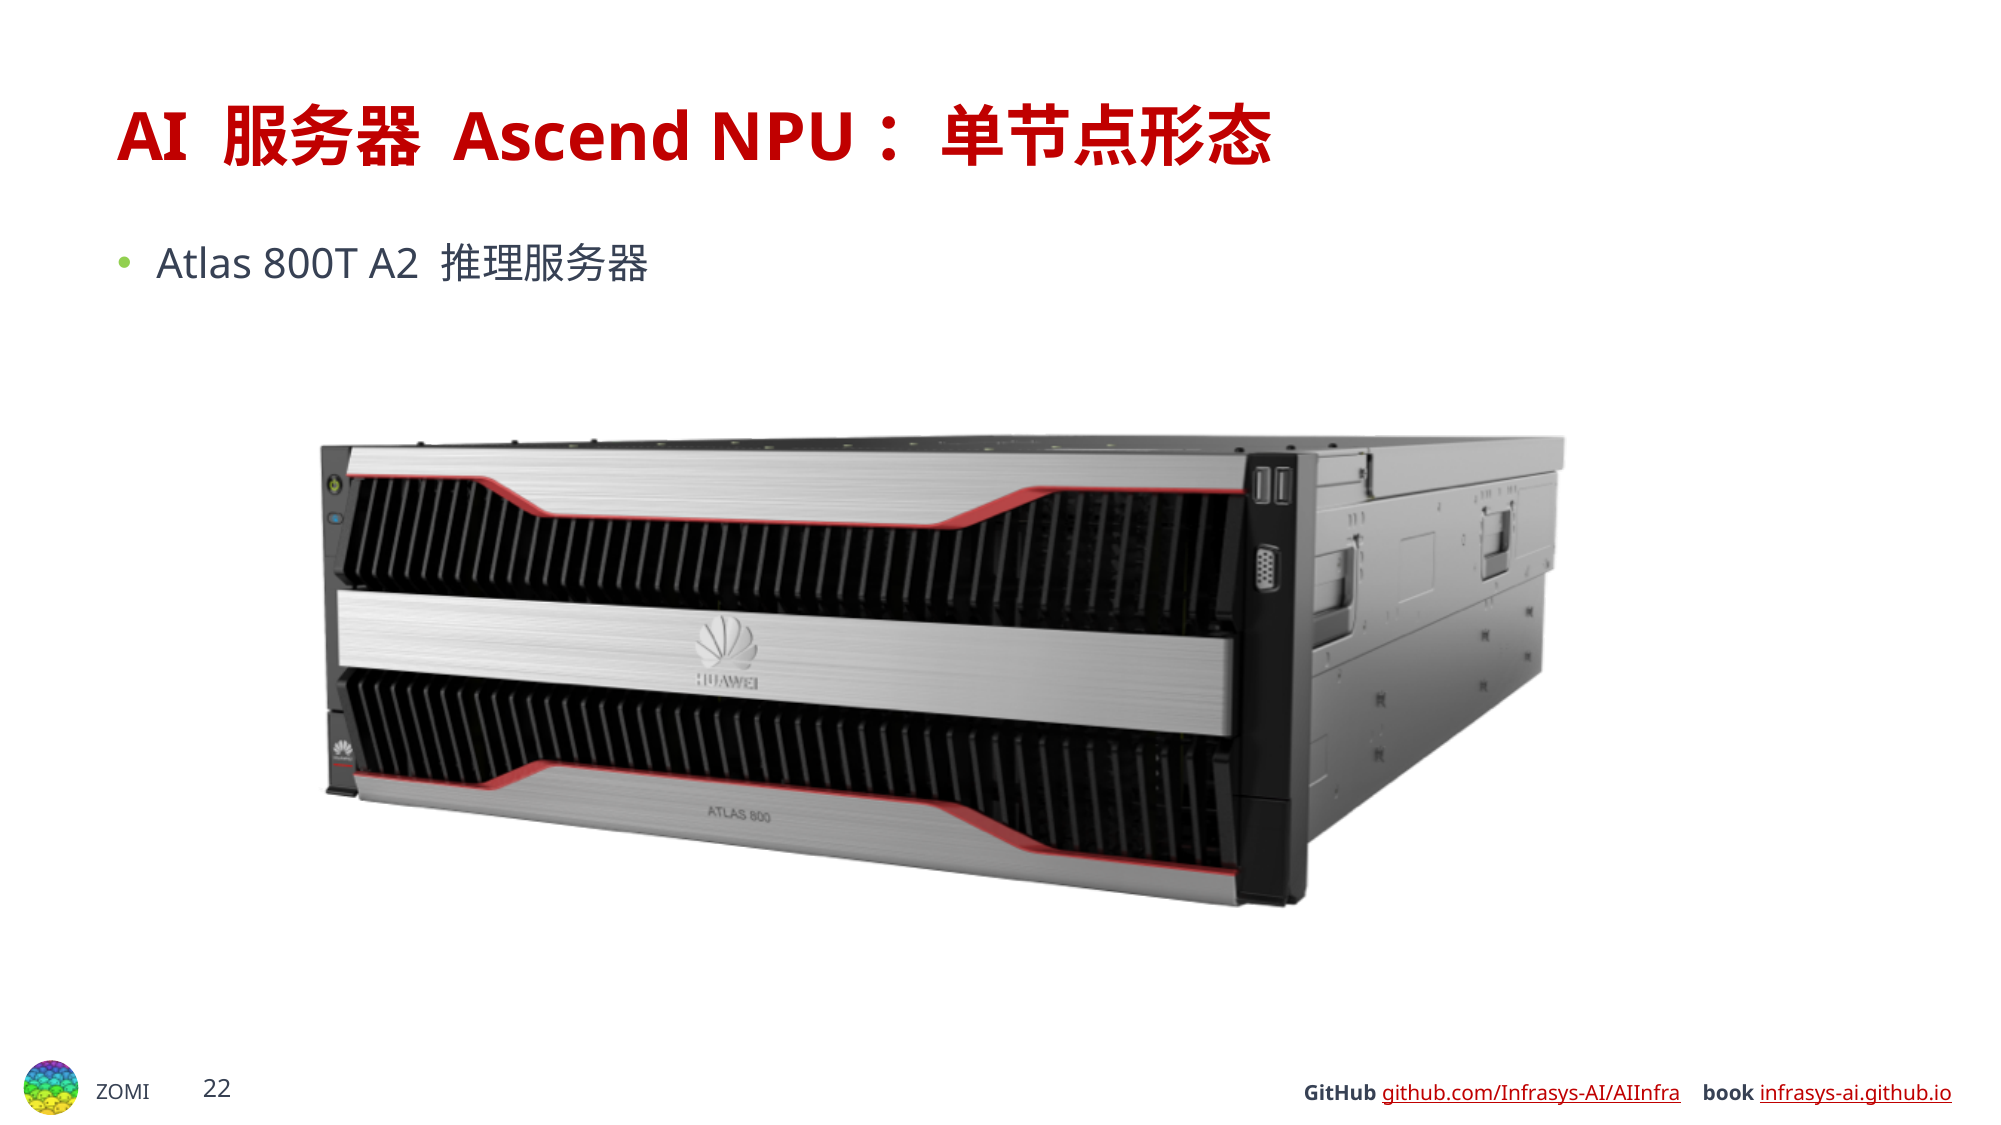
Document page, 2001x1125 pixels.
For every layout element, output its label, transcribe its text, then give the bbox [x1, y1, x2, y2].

title AI 服务器 Ascend NPU：单节点形态 [102, 85, 1901, 183]
picture [289, 382, 1590, 943]
list Atlas 800T A2 推理服务器 [102, 204, 1901, 1043]
picture [23, 1060, 79, 1115]
